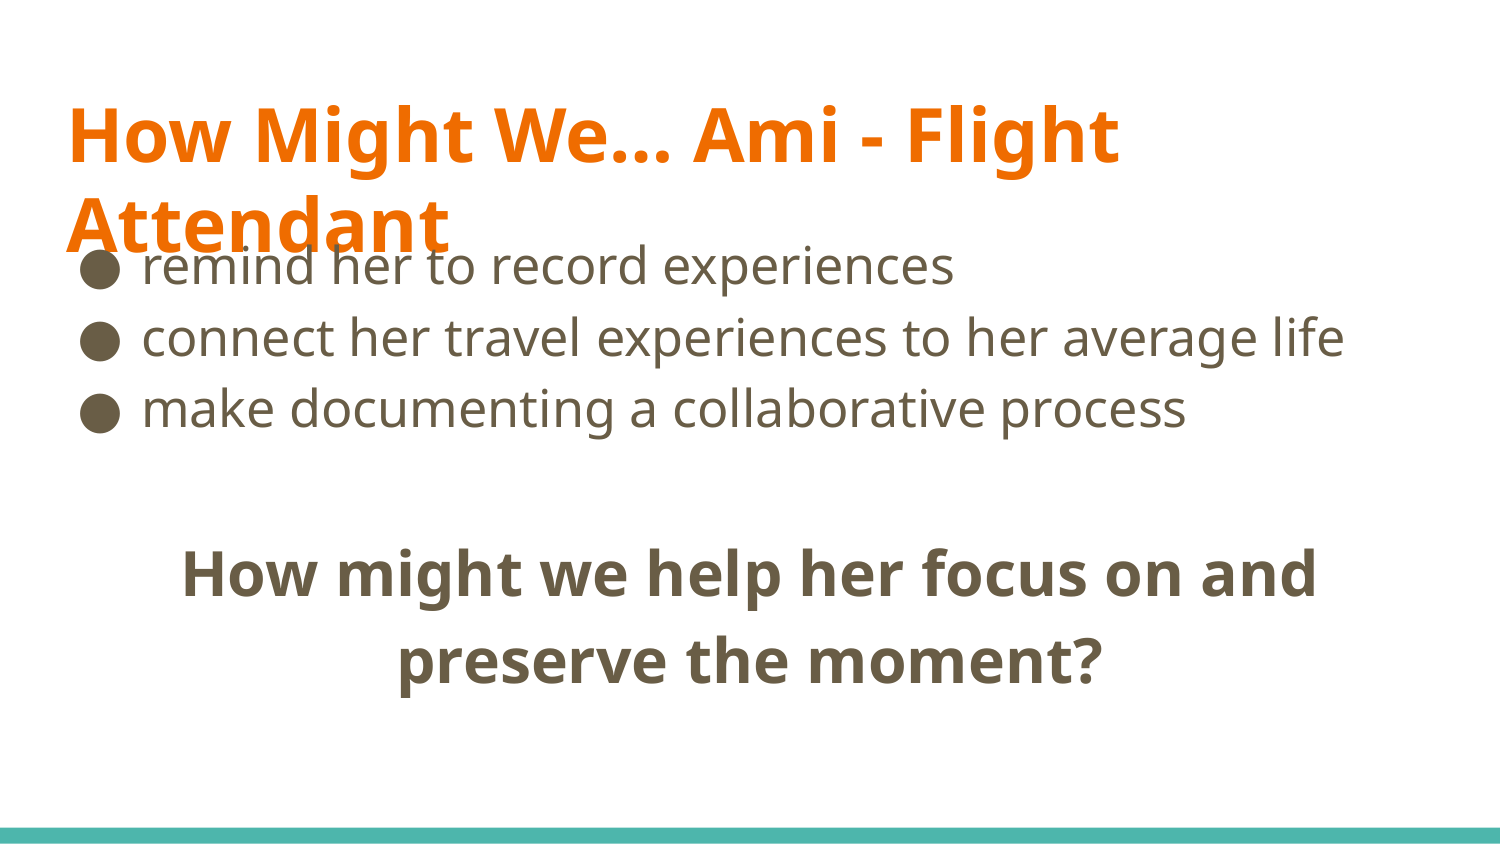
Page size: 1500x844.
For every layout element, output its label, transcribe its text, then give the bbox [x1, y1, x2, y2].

title How Might We… Ami - Flight Attendant [51, 72, 1449, 189]
list remind her to record experiences connect her travel experiences to her average life make documenting a collaborative process How might we help her focus on and preserve the moment? [51, 207, 1449, 750]
